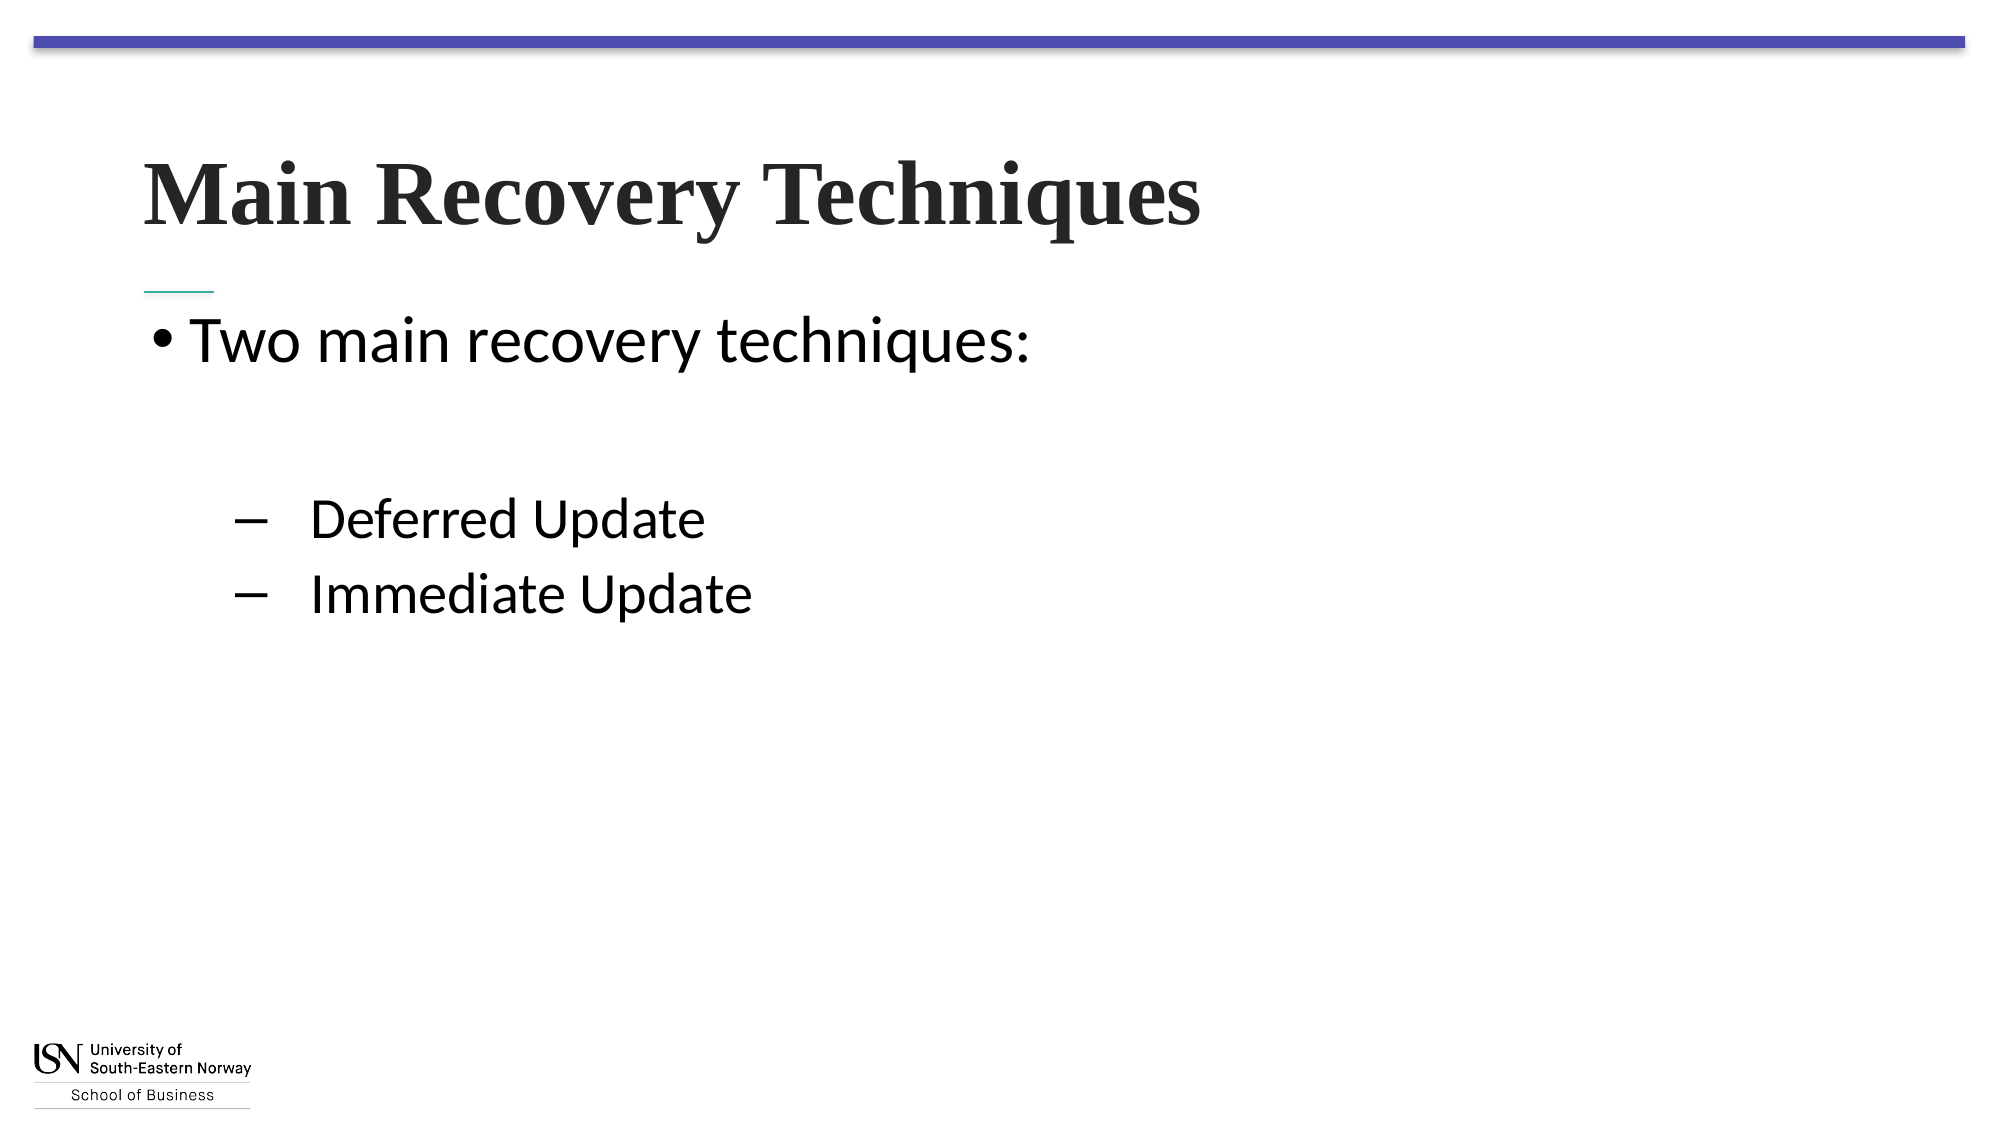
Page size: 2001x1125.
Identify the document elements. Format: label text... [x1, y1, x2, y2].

picture [16, 1025, 274, 1125]
title Main Recovery Techniques [143, 93, 1885, 282]
list Two main recovery techniques: Deferred Update Immediate Update [136, 305, 1893, 1018]
